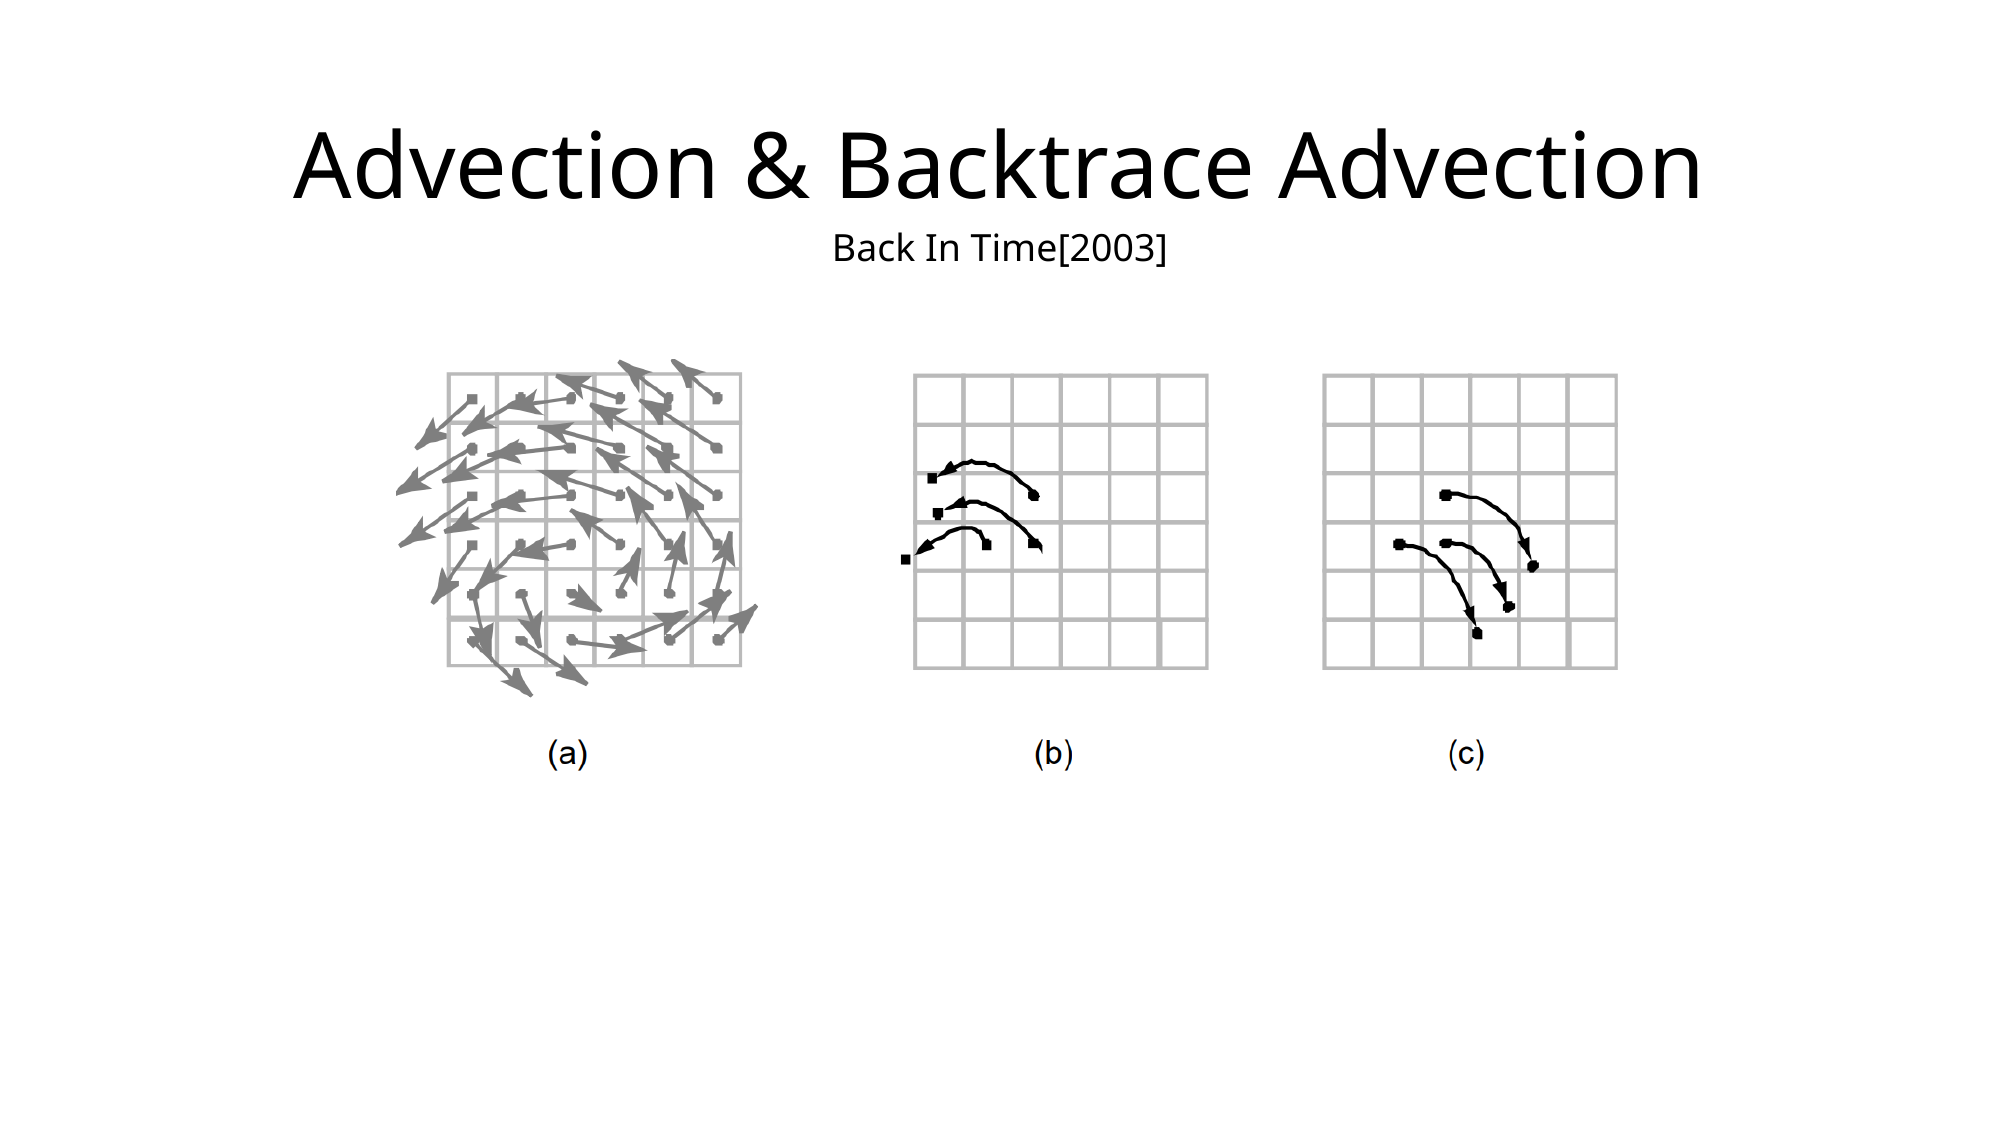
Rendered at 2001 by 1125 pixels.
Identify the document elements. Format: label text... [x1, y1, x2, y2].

title Advection & Backtrace Advection [137, 59, 1863, 278]
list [342, 345, 1657, 780]
text_box Back In Time[2003] [748, 216, 1252, 277]
